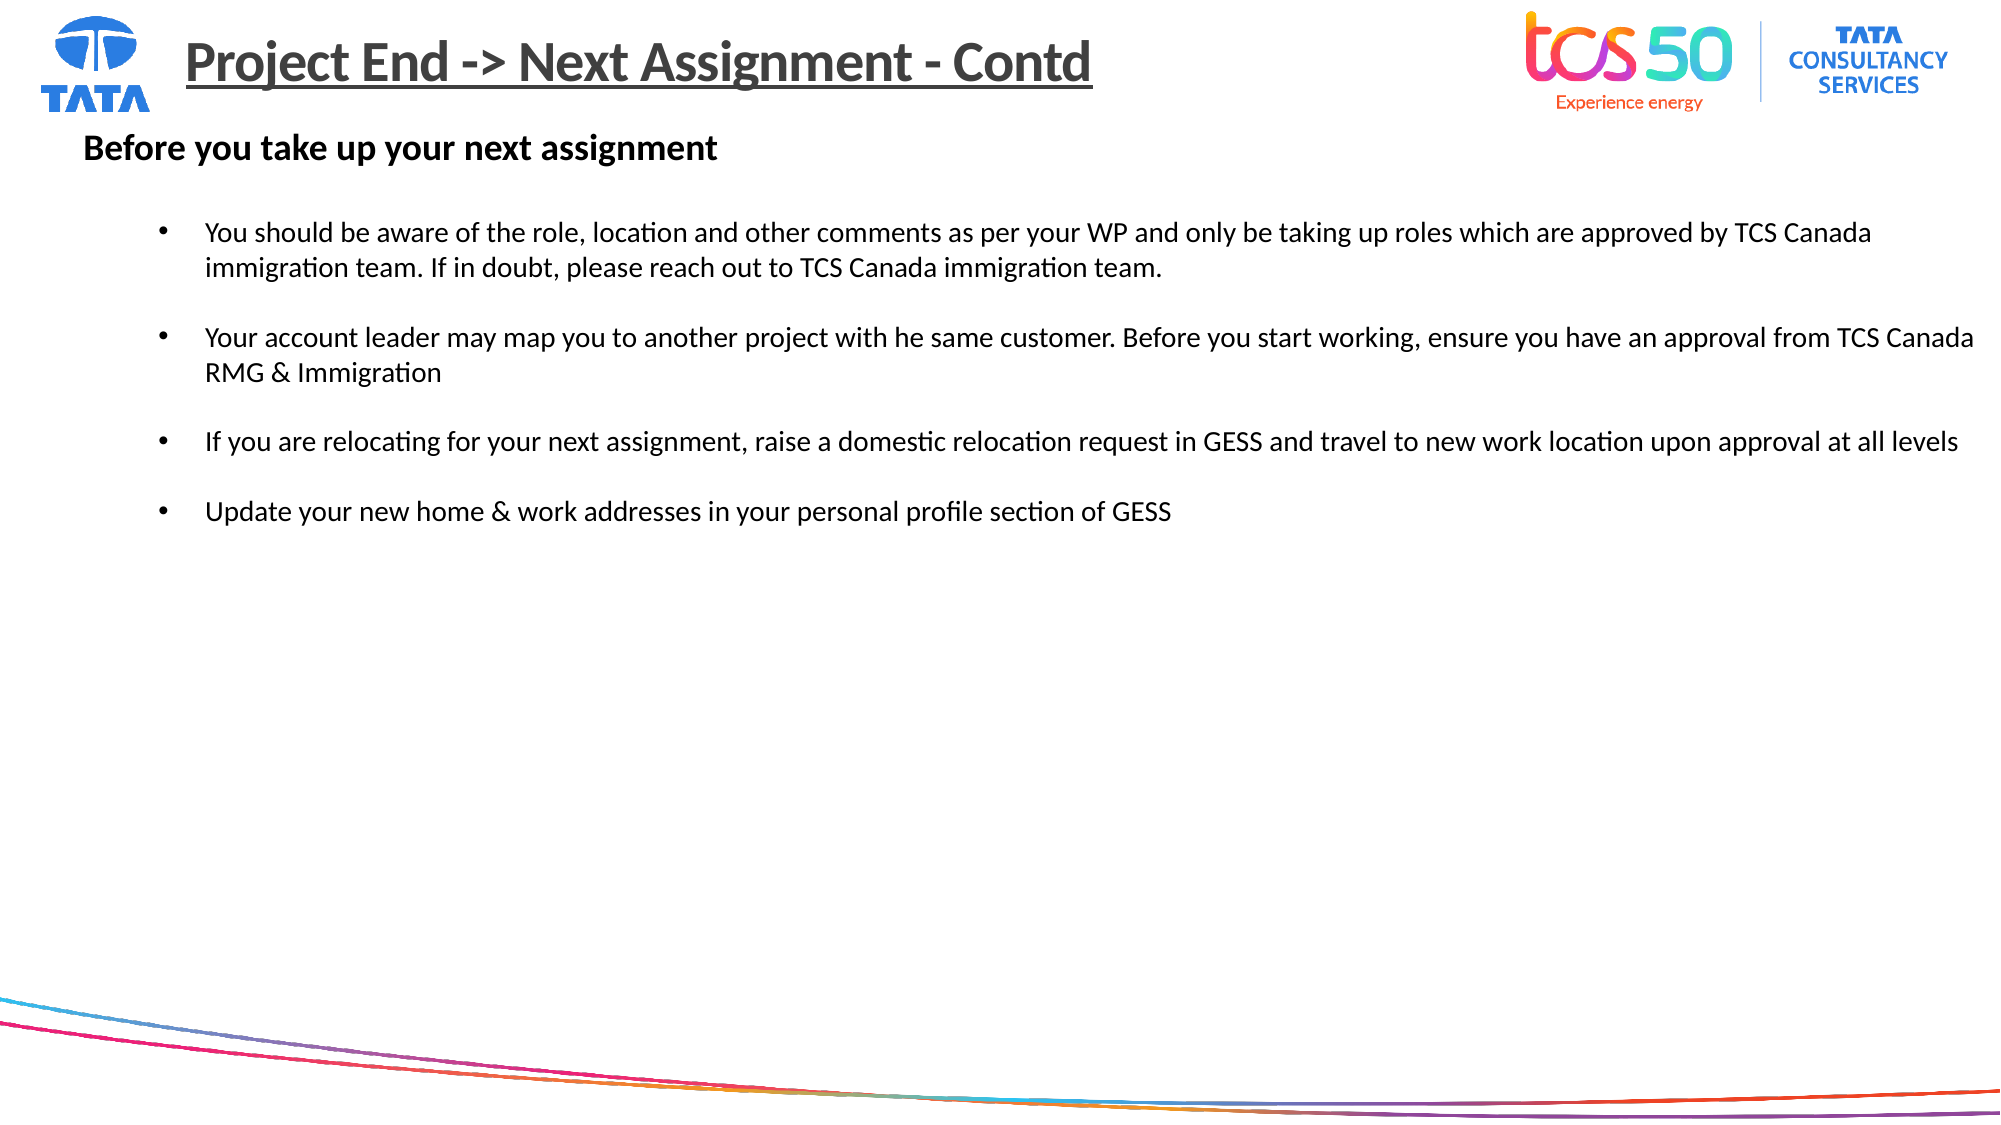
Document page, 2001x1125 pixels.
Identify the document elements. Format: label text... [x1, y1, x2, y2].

picture [41, 16, 150, 112]
title Project End -> Next Assignment - Contd [171, 26, 1821, 115]
picture [1526, 11, 1948, 112]
picture [0, 949, 2000, 1125]
text_box Before you take up your next assignment You should be aware of the role, location and other comments as per your WP and only be taking up roles which are approved by TCS Canada immigration team. If in doubt, please reach out to TCS Canada immigration team. Your account leader may map you to another project with he same customer. Before you start working, ensure you have an approval from TCS Canada RMG & Immigration If you are relocating for your next assignment, raise a domestic relocation request in GESS and travel to new work location upon approval at all levels Update your new home & work addresses in your personal profile section of GESS [68, 115, 2000, 705]
